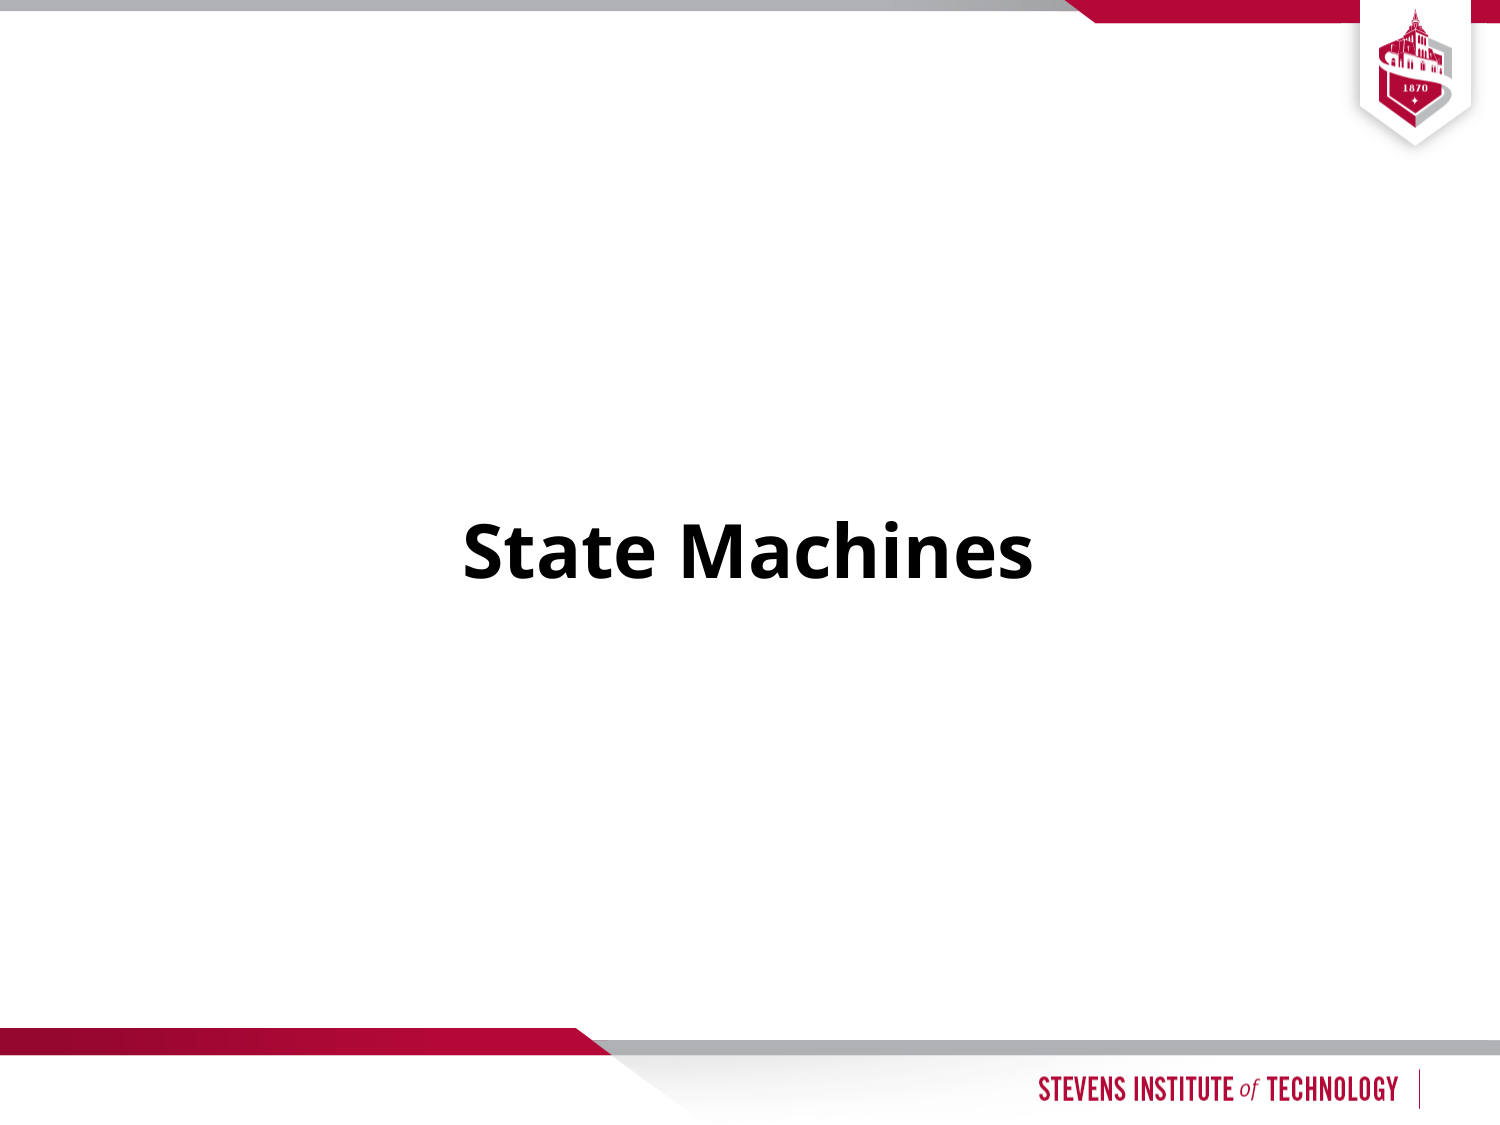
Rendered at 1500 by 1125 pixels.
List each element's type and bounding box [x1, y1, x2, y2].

picture [0, 0, 1500, 160]
list [26, 397, 1471, 711]
picture [0, 1028, 1500, 1125]
